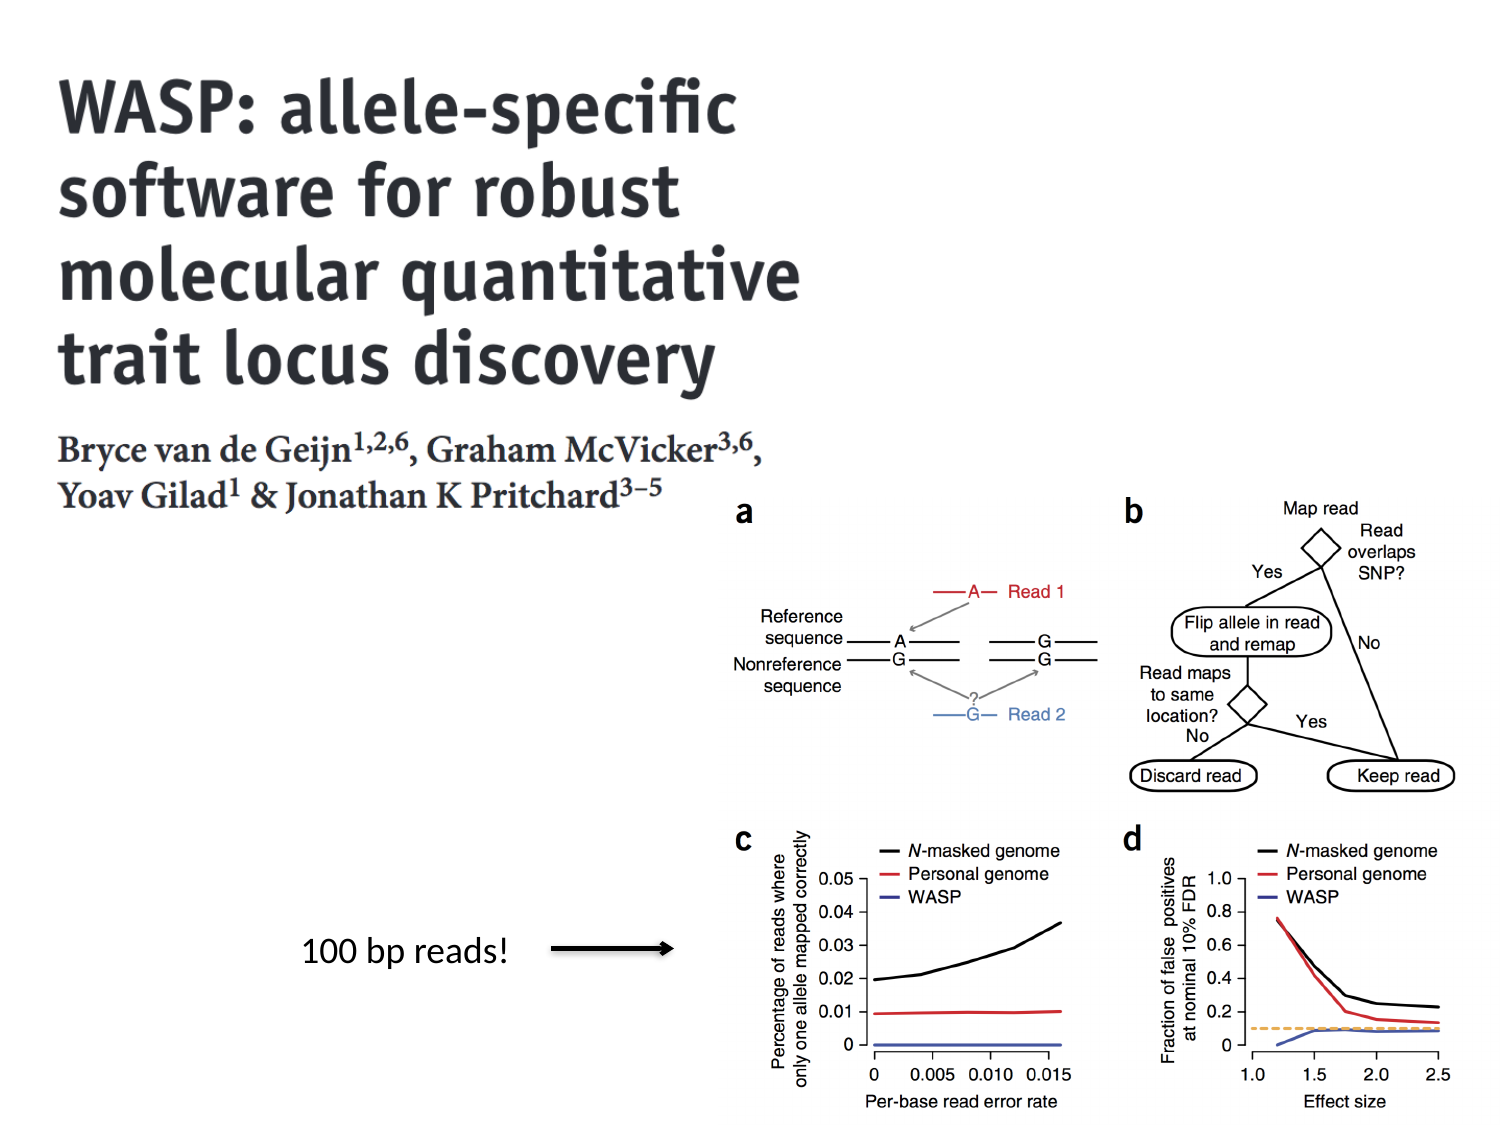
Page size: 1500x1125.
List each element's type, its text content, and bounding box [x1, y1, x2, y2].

picture [27, 47, 1500, 1125]
text_box 100 bp reads! [285, 919, 525, 979]
